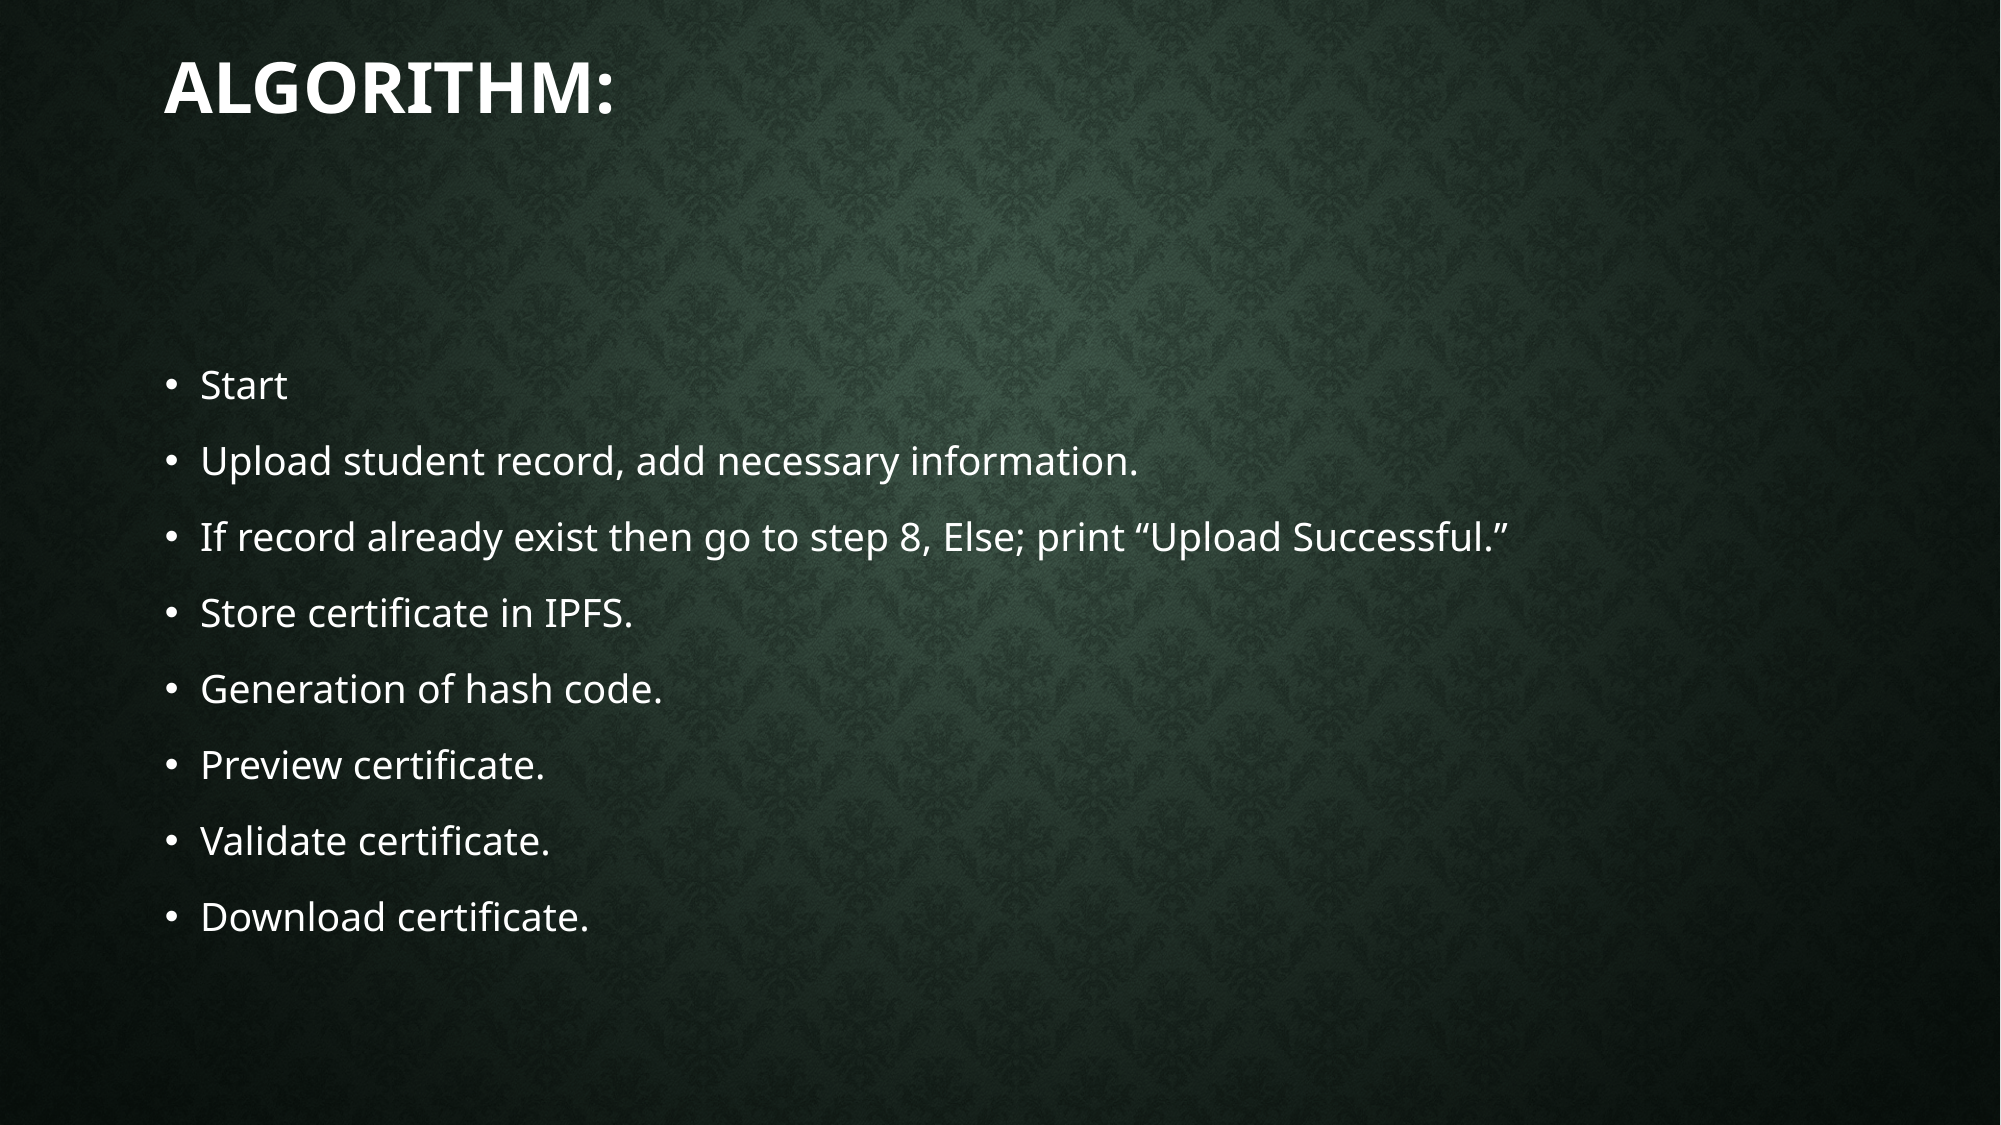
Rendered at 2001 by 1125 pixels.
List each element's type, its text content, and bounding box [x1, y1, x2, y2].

list Start Upload student record, add necessary information. If record already exist then go to step 8, Else; print “Upload Successful.” Store certificate in IPFS. Generation of hash code. Preview certificate. Validate certificate. Download certificate. [149, 343, 1849, 950]
title Algorithm: [149, 24, 1849, 242]
